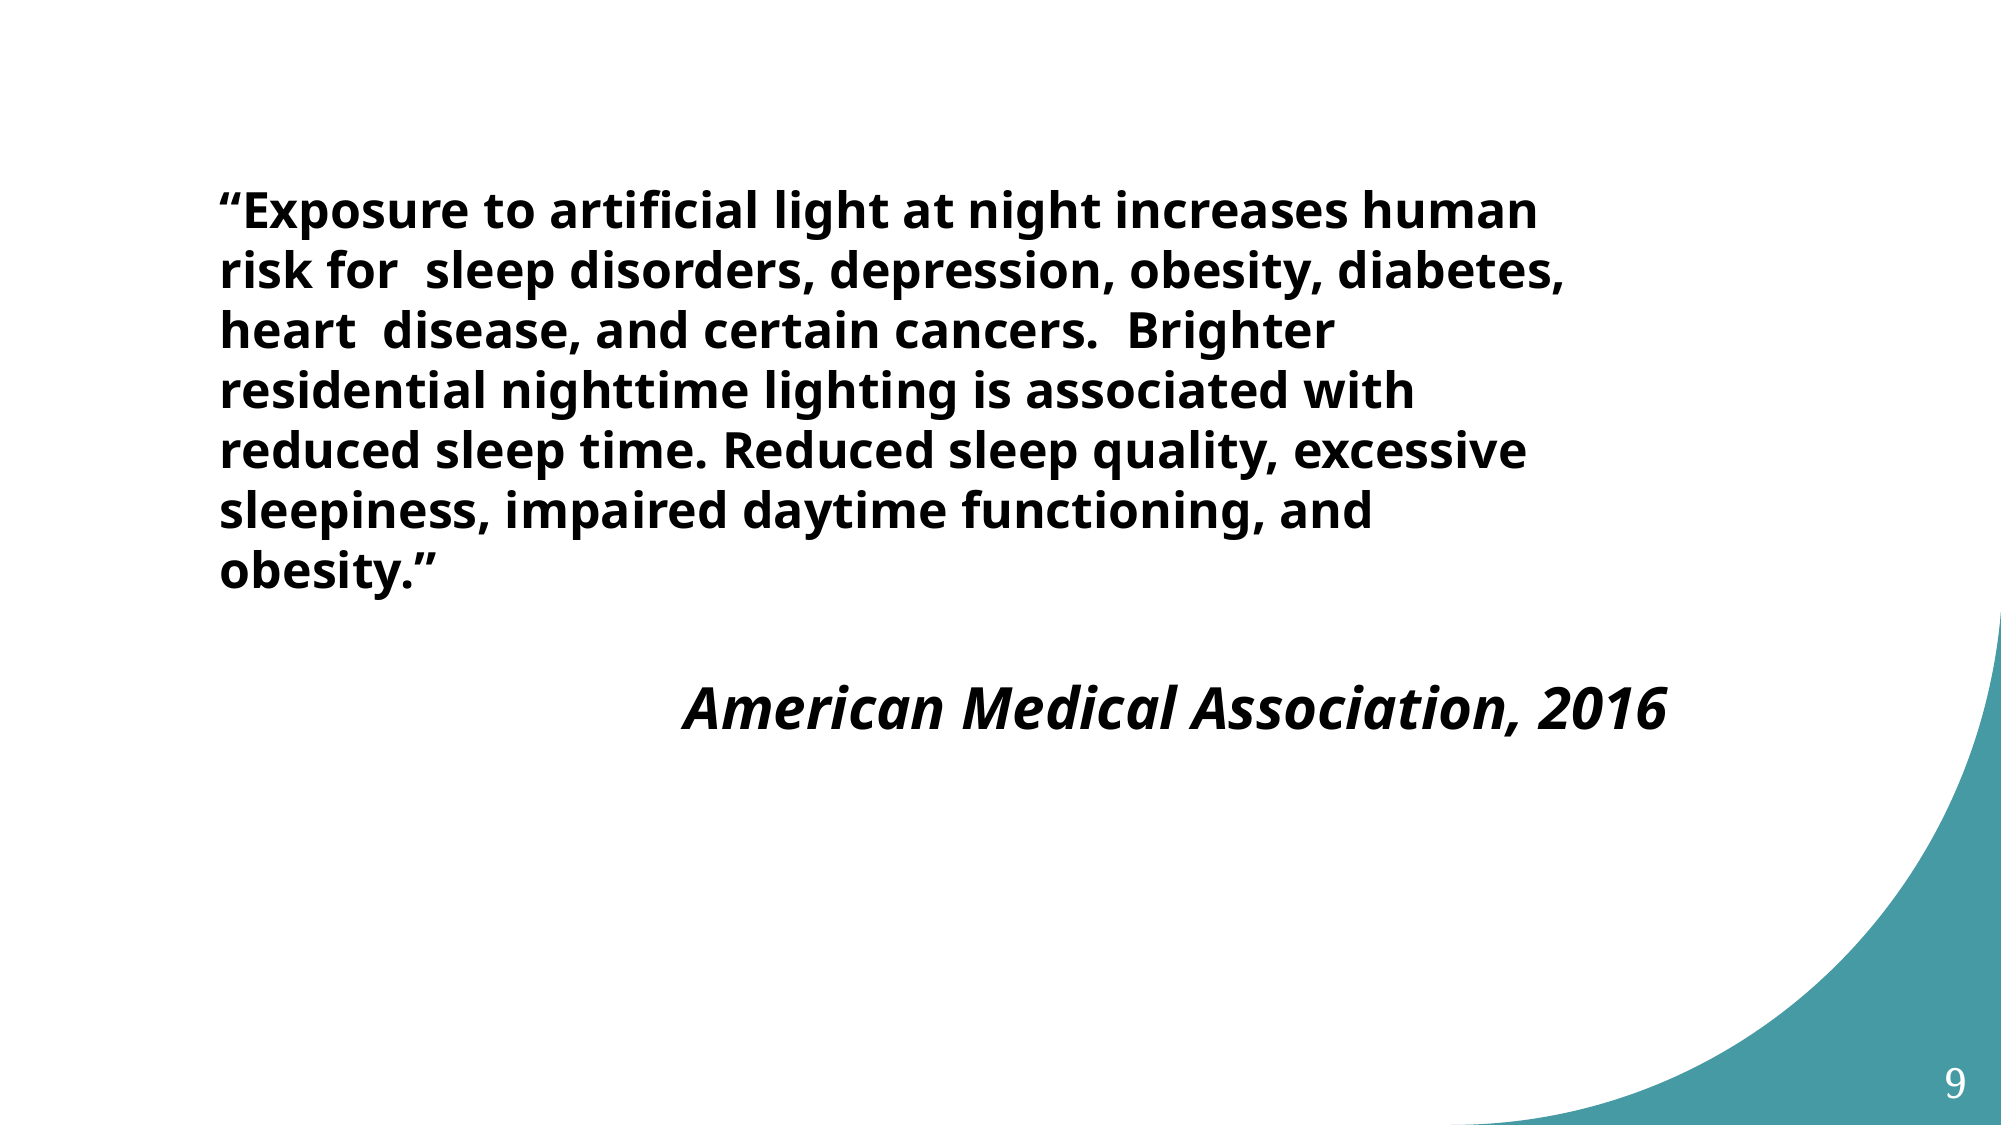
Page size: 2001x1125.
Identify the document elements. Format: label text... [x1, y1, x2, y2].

text_box American Medical Association, 2016 [669, 664, 1683, 749]
text_box “Exposure to artificial light at night increases human risk for sleep disorders, depression, obesity, diabetes, heart disease, and certain cancers. Brighter residential nighttime lighting is associated with reduced sleep time. Reduced sleep quality, excessive sleepiness, impaired daytime functioning, and obesity.” [205, 170, 1615, 606]
slide_number 9 [1868, 1055, 1983, 1116]
